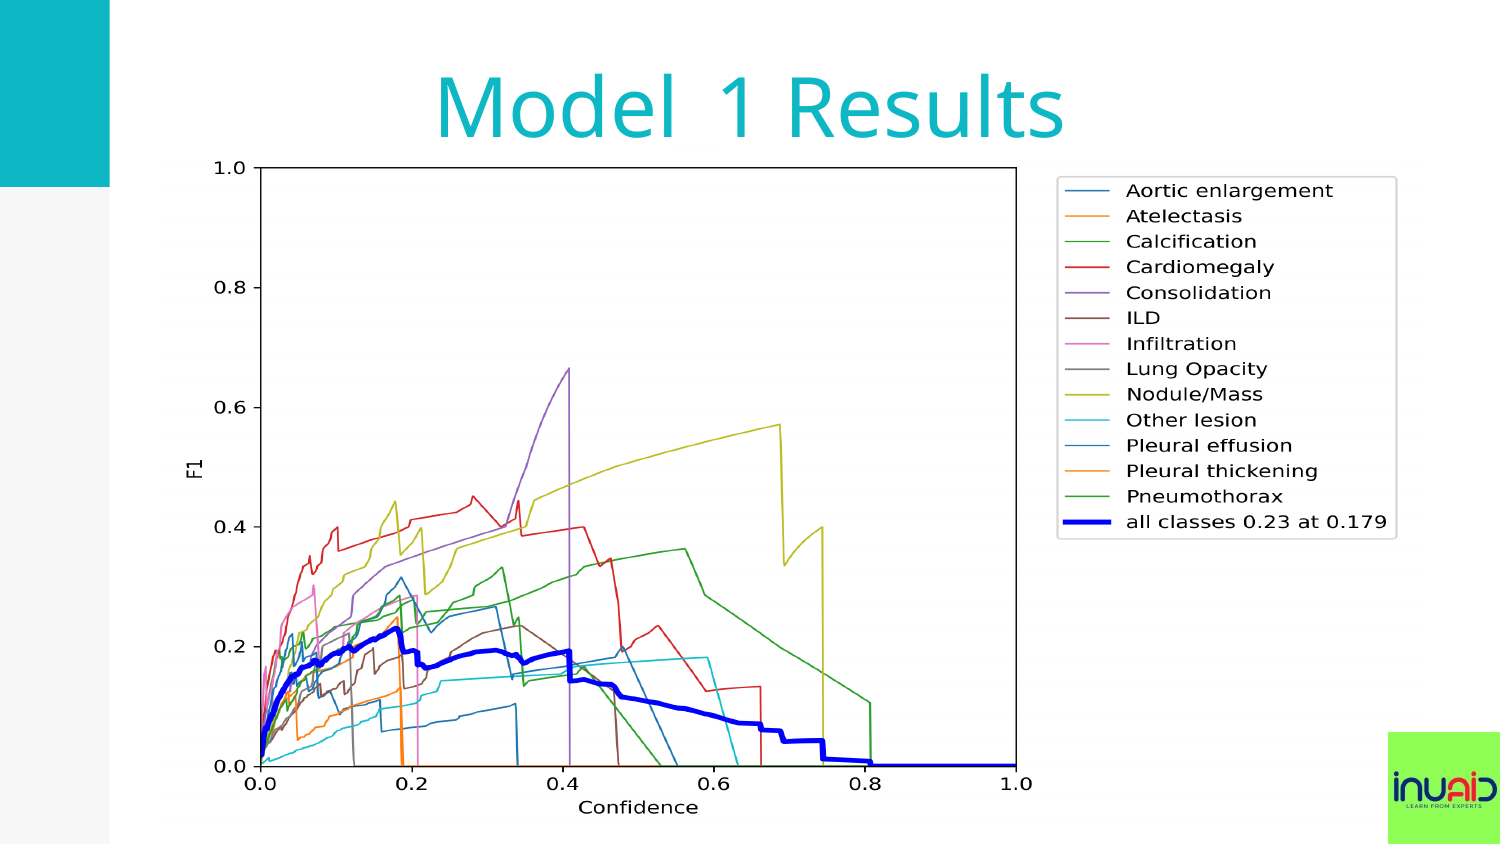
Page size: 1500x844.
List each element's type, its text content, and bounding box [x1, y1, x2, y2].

title Model_1 Results [243, 33, 1257, 141]
picture [161, 142, 1500, 844]
